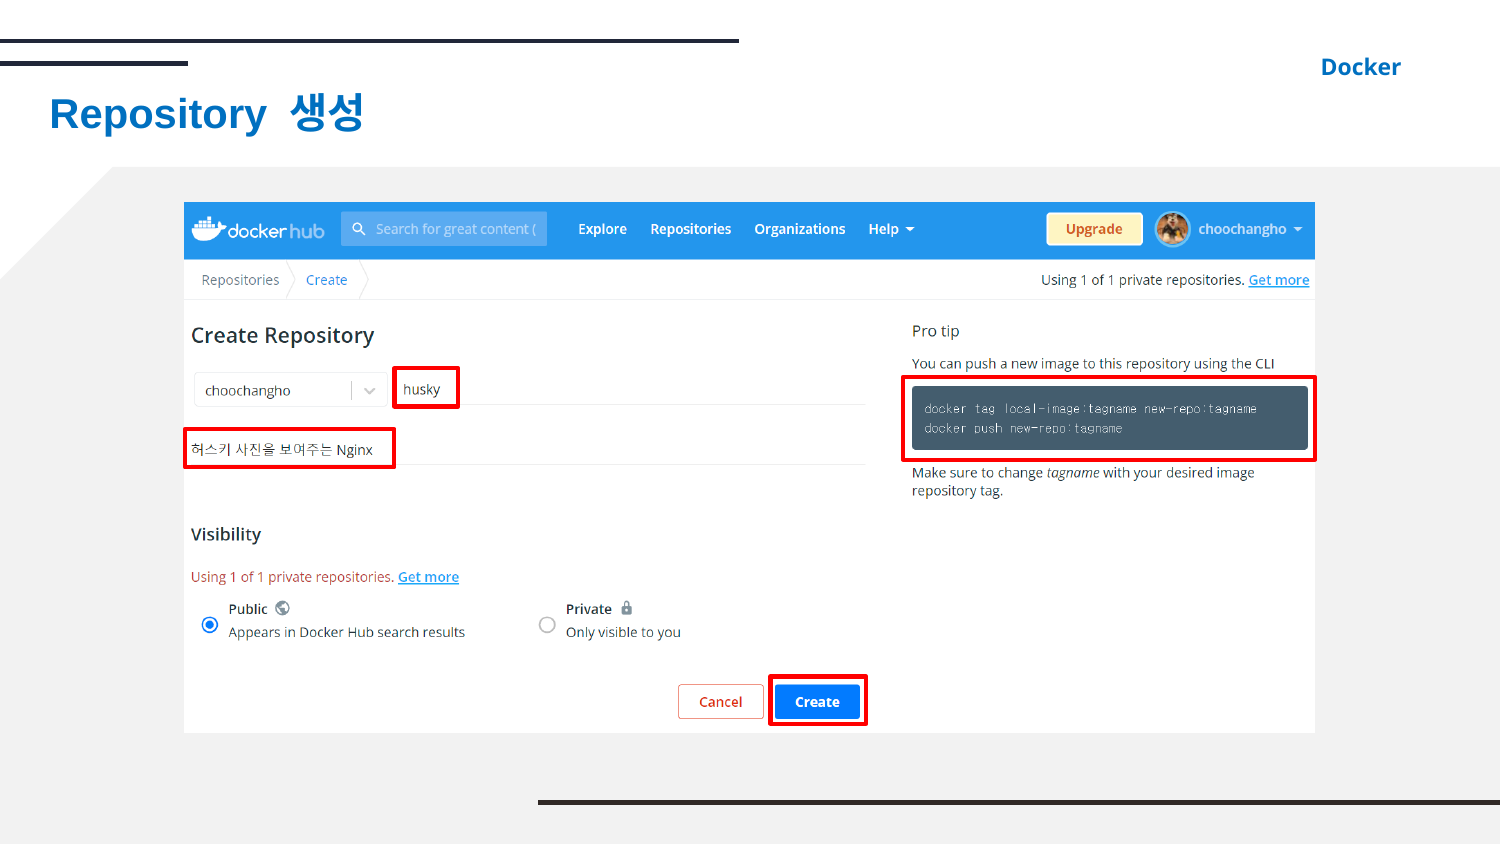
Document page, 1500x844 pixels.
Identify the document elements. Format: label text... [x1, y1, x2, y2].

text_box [184, 202, 1316, 733]
title Repository 생성 [34, 88, 1469, 136]
text_box Docker [977, 42, 1417, 88]
